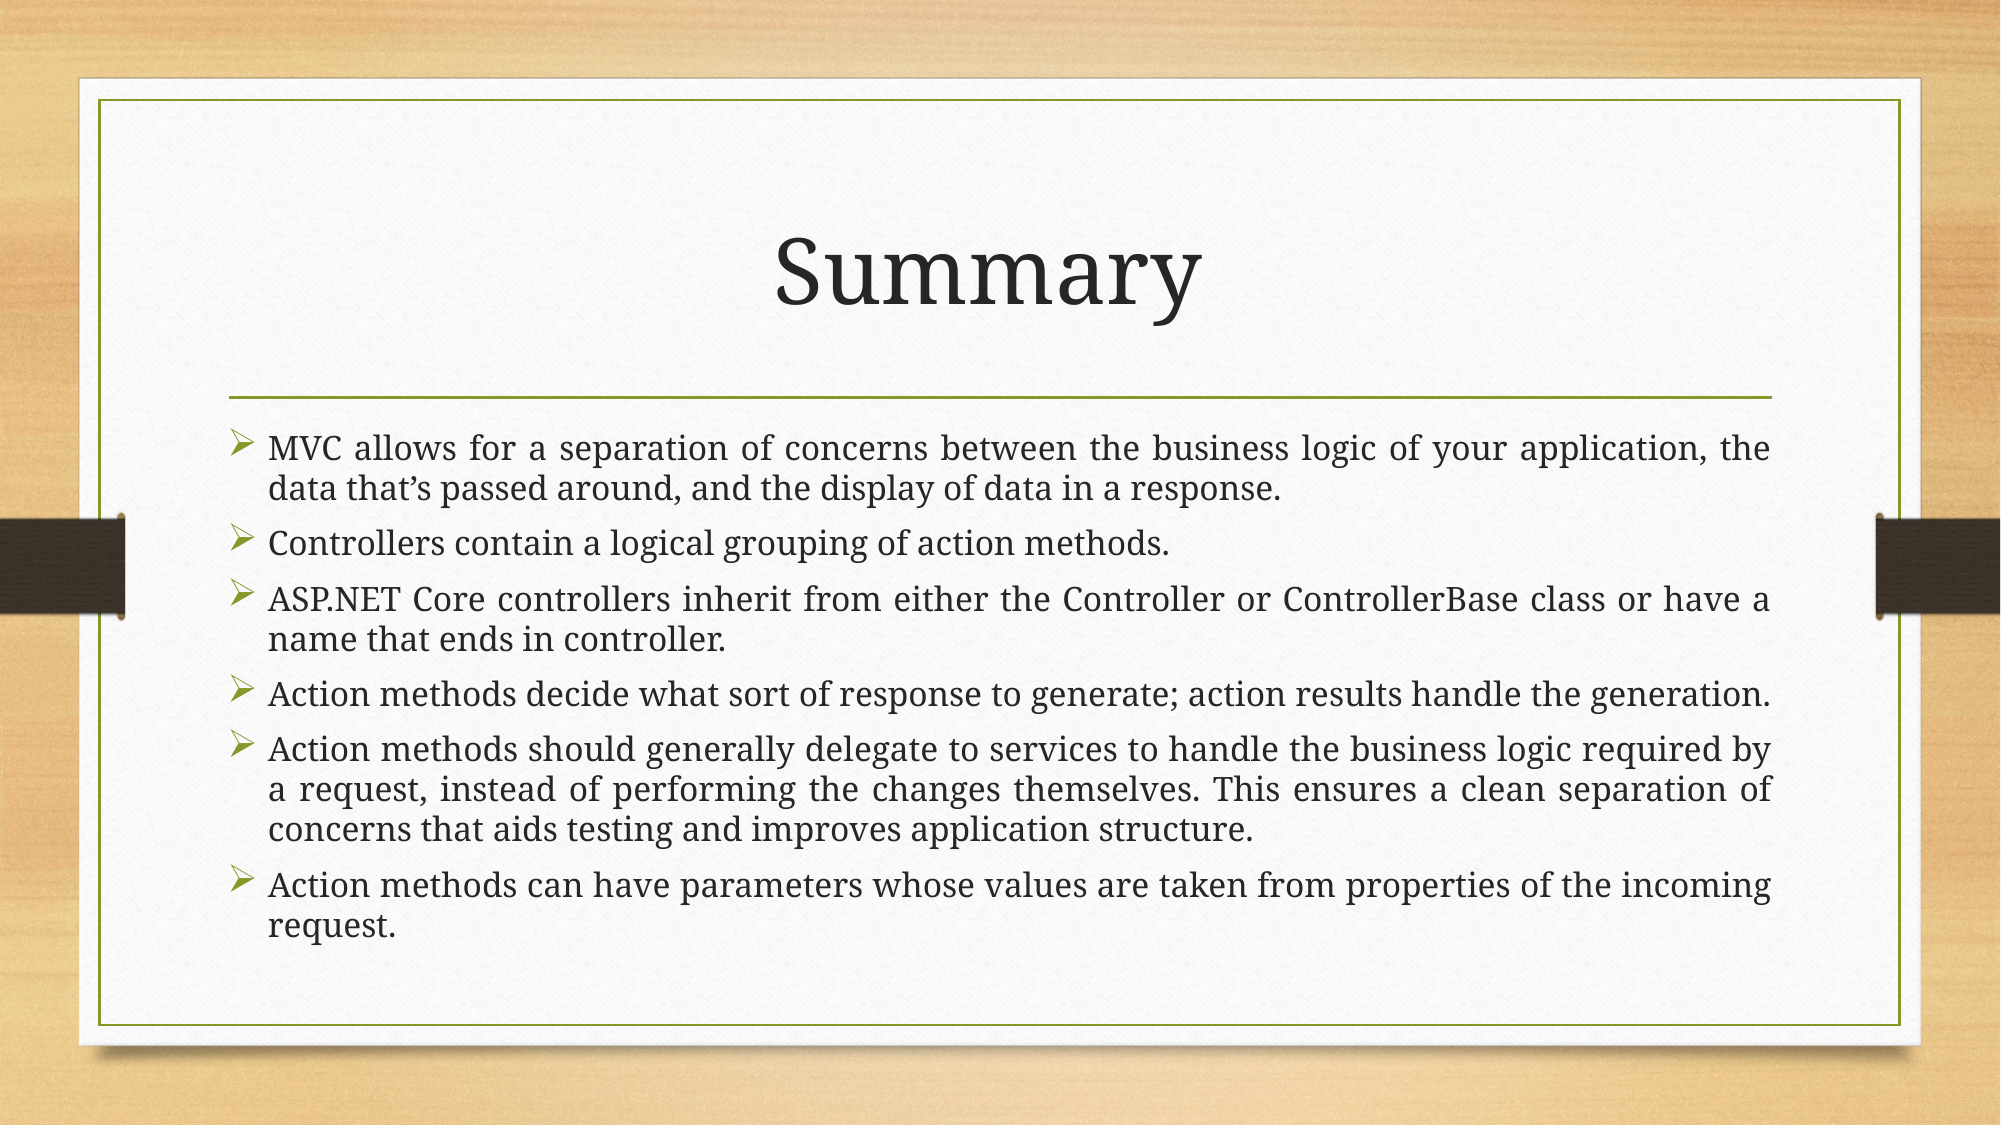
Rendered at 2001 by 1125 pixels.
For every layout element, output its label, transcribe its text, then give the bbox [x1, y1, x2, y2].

title Summary [212, 161, 1788, 375]
list MVC allows for a separation of concerns between the business logic of your application, the data that’s passed around, and the display of data in a response. Controllers contain a logical grouping of action methods. ASP.NET Core controllers inherit from either the Controller or ControllerBase class or have a name that ends in controller. Action methods decide what sort of response to generate; action results handle the generation. Action methods should generally delegate to services to handle the business logic required by a request, instead of performing the changes themselves. This ensures a clean separation of concerns that aids testing and improves application structure. Action methods can have parameters whose values are taken from properties of the incoming request. [212, 419, 1788, 964]
picture [0, 0, 2001, 1125]
